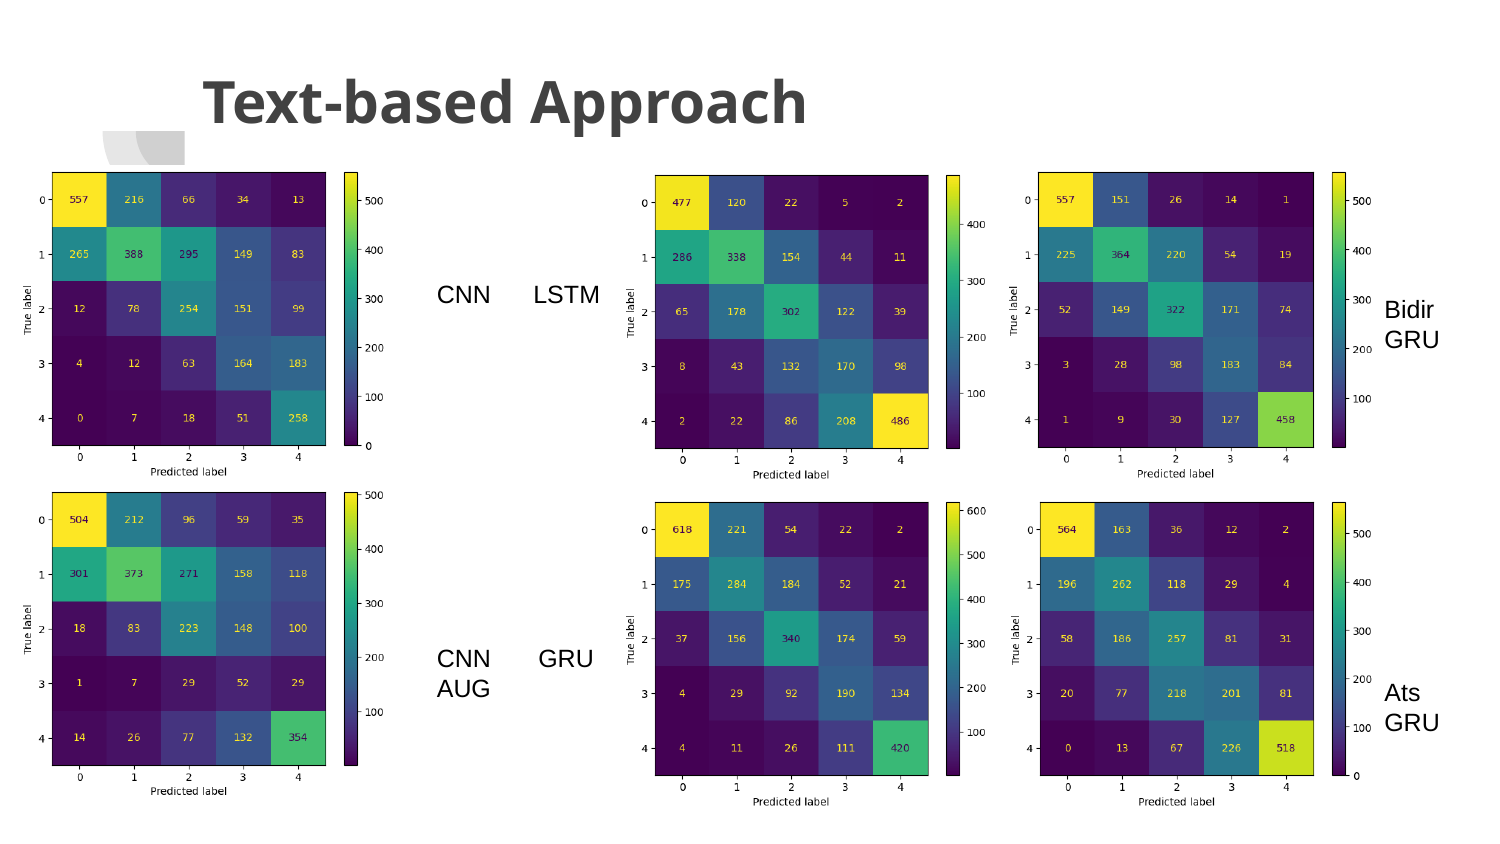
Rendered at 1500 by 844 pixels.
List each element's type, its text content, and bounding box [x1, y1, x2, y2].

picture [619, 168, 994, 487]
picture [1001, 164, 1379, 486]
picture [1004, 494, 1379, 814]
text_box Bidir GRU [1383, 278, 1455, 326]
text_box CNN [421, 263, 508, 311]
picture [16, 164, 391, 804]
picture [619, 494, 994, 814]
text_box GRU [523, 627, 609, 675]
text_box LSTM [518, 263, 614, 311]
text_box Ats GRU [1382, 661, 1455, 709]
title Text-based Approach [187, 46, 1429, 166]
text_box CNN AUG [421, 627, 508, 675]
